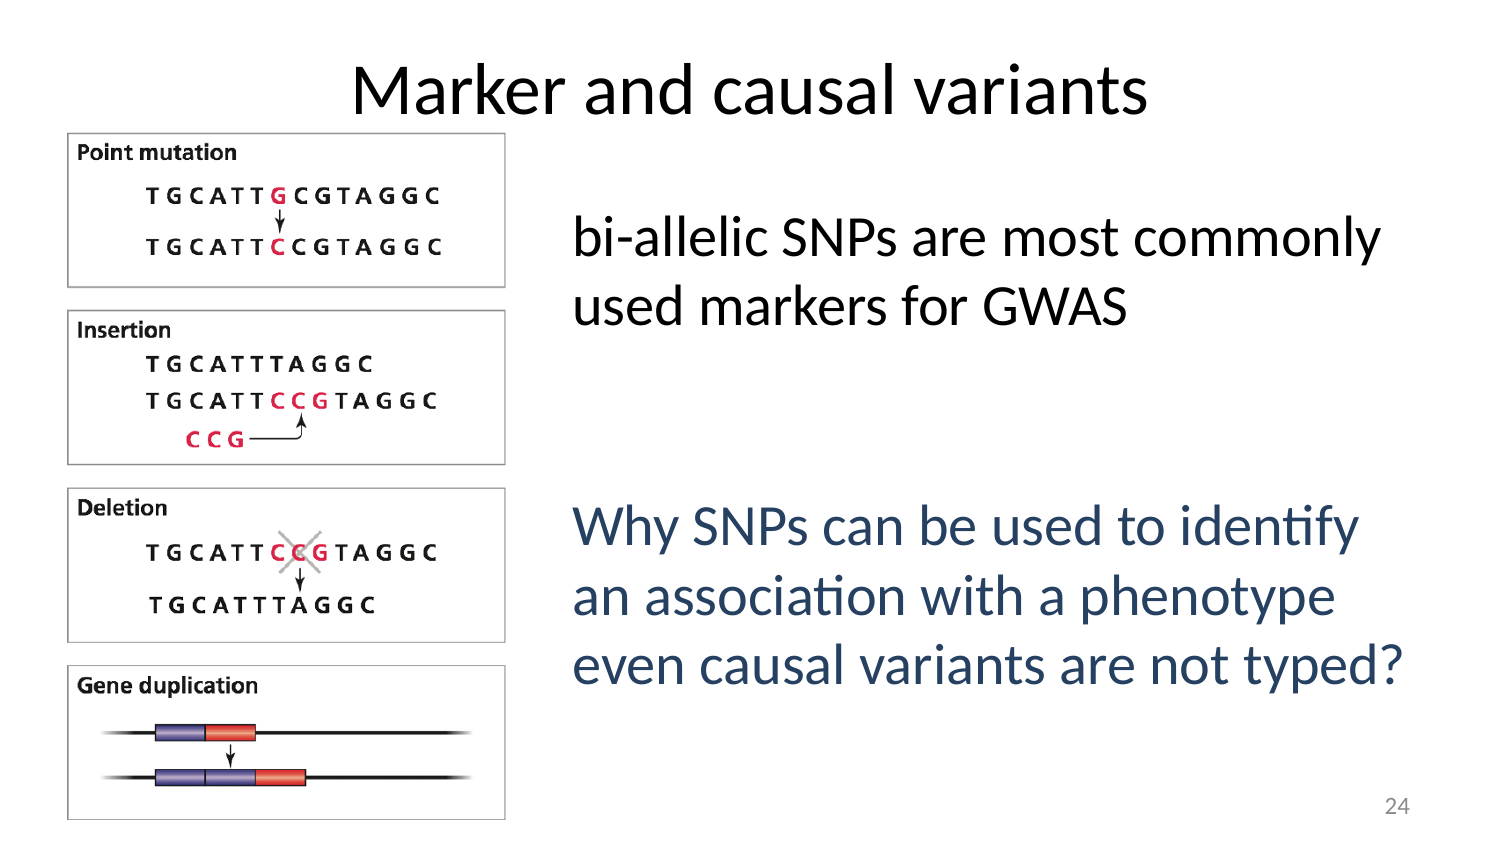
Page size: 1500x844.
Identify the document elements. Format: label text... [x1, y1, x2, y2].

list bi-allelic SNPs are most commonly used markers for GWAS [557, 190, 1413, 378]
picture [58, 123, 517, 828]
text_box Why SNPs can be used to identify an association with a phenotype even causal variants are not typed? [557, 479, 1425, 704]
slide_number 24 [1074, 782, 1425, 827]
title Marker and causal variants [75, 33, 1425, 138]
